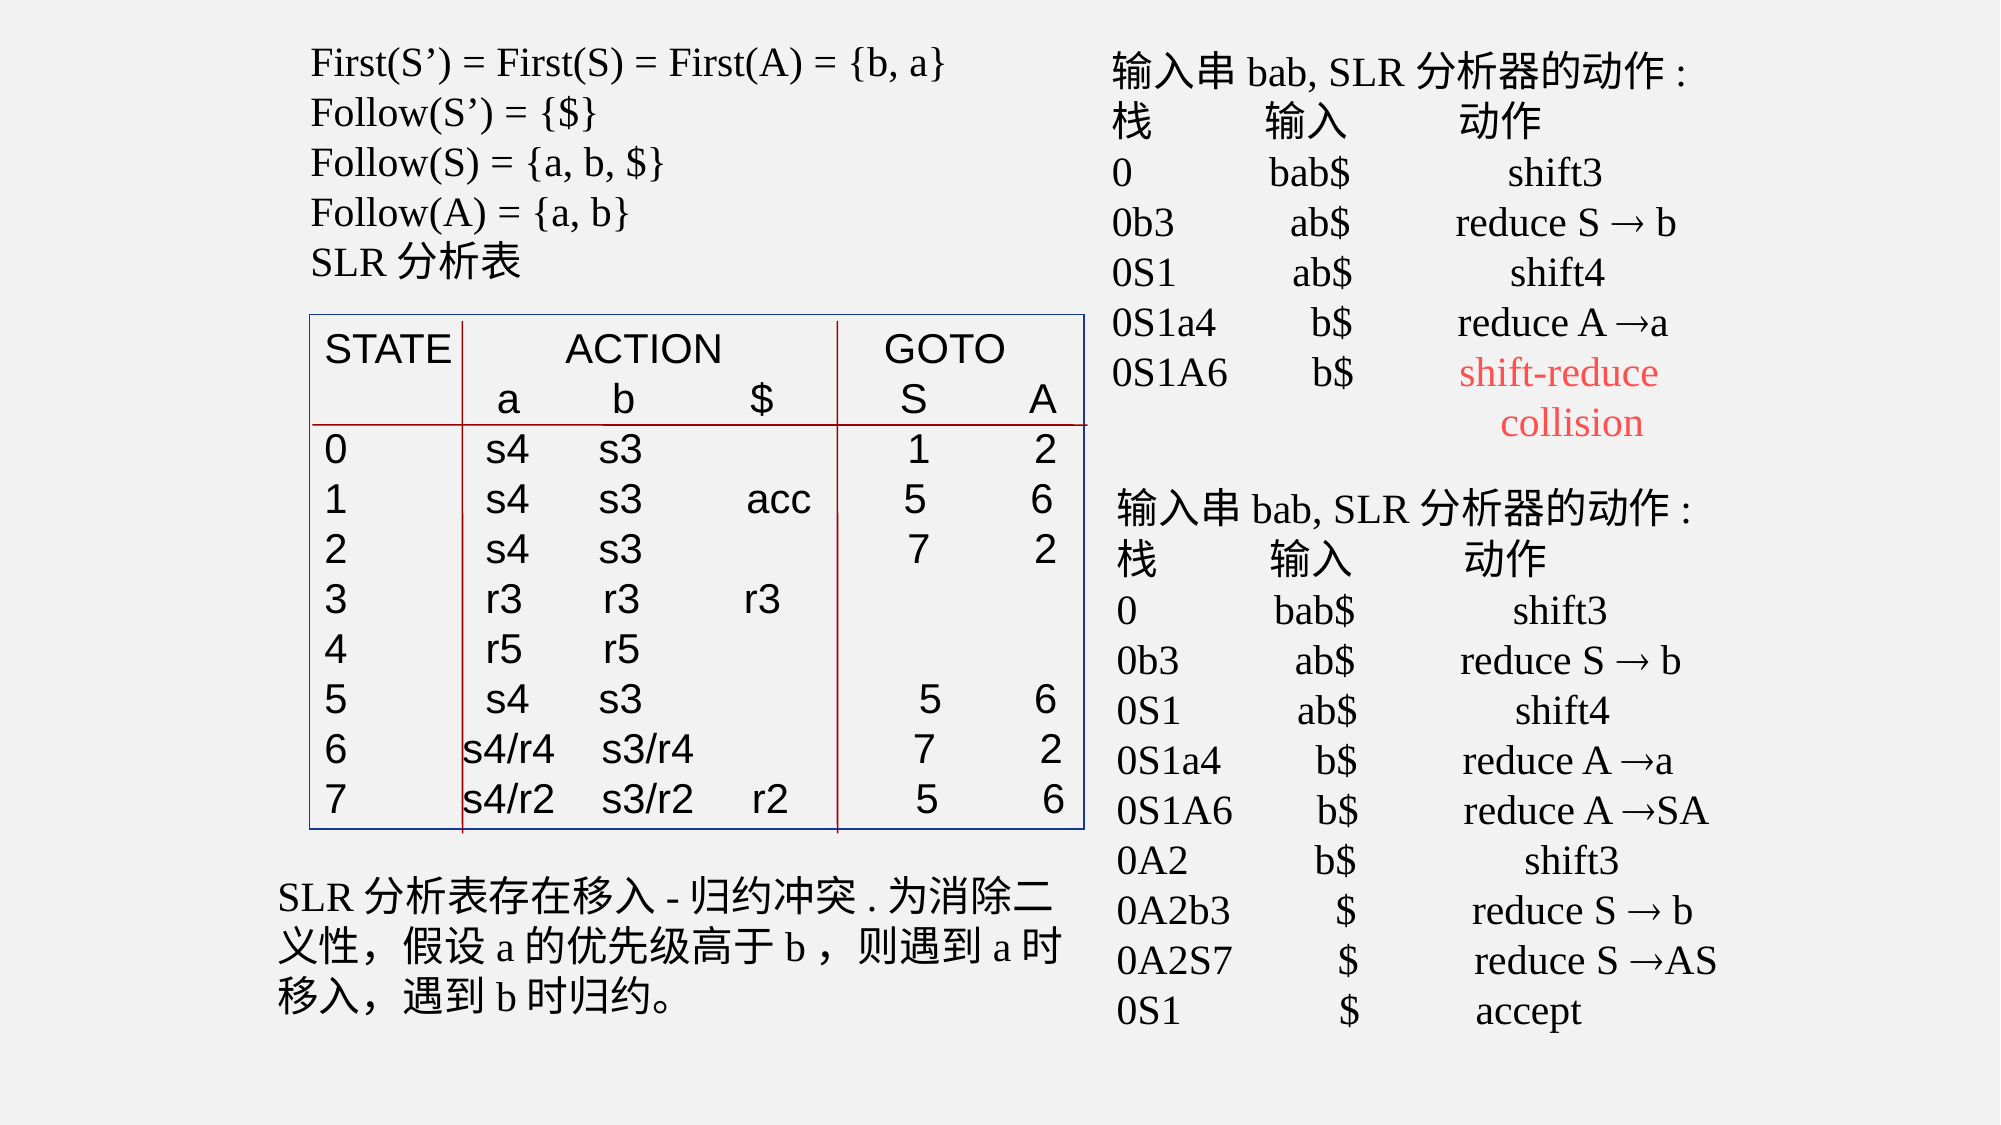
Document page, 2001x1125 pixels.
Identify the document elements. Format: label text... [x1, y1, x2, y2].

text_box SLR分析表存在移入-归约冲突.为消除二义性，假设a的优先级高于b，则遇到a时移入，遇到b时归约。 [262, 862, 1088, 1028]
text_box 输入串bab, SLR分析器的动作: 栈 输入 动作 0 bab$ shift3 0b3 ab$ reduce S  b 0S1 ab$ shift4 0S1a4 b$ reduce A a 0S1A6 b$ shift-reduce collision [1097, 37, 1702, 453]
text_box STATE ACTION GOTO a b $ S A 0 s4 s3 1 2 1 s4 s3 acc 5 6 2 s4 s3 7 2 3 r3 r3 r3 4 r5 r5 5 s4 s3 5 6 6 s4/r4 s3/r4 7 2 7 s4/r2 s3/r2 r2 5 6 [309, 314, 1084, 830]
text_box First(S’) = First(S) = First(A) = {b, a} Follow(S’) = {$} Follow(S) = {a, b, $} Follow(A) = {a, b} SLR分析表 [295, 27, 964, 293]
text_box 输入串bab, SLR分析器的动作: 栈 输入 动作 0 bab$ shift3 0b3 ab$ reduce S  b 0S1 ab$ shift4 0S1a4 b$ reduce A a 0S1A6 b$ reduce A SA 0A2 b$ shift3 0A2b3 $ reduce S  b 0A2S7 $ reduce S AS 0S1 $ accept [1101, 474, 1733, 1040]
